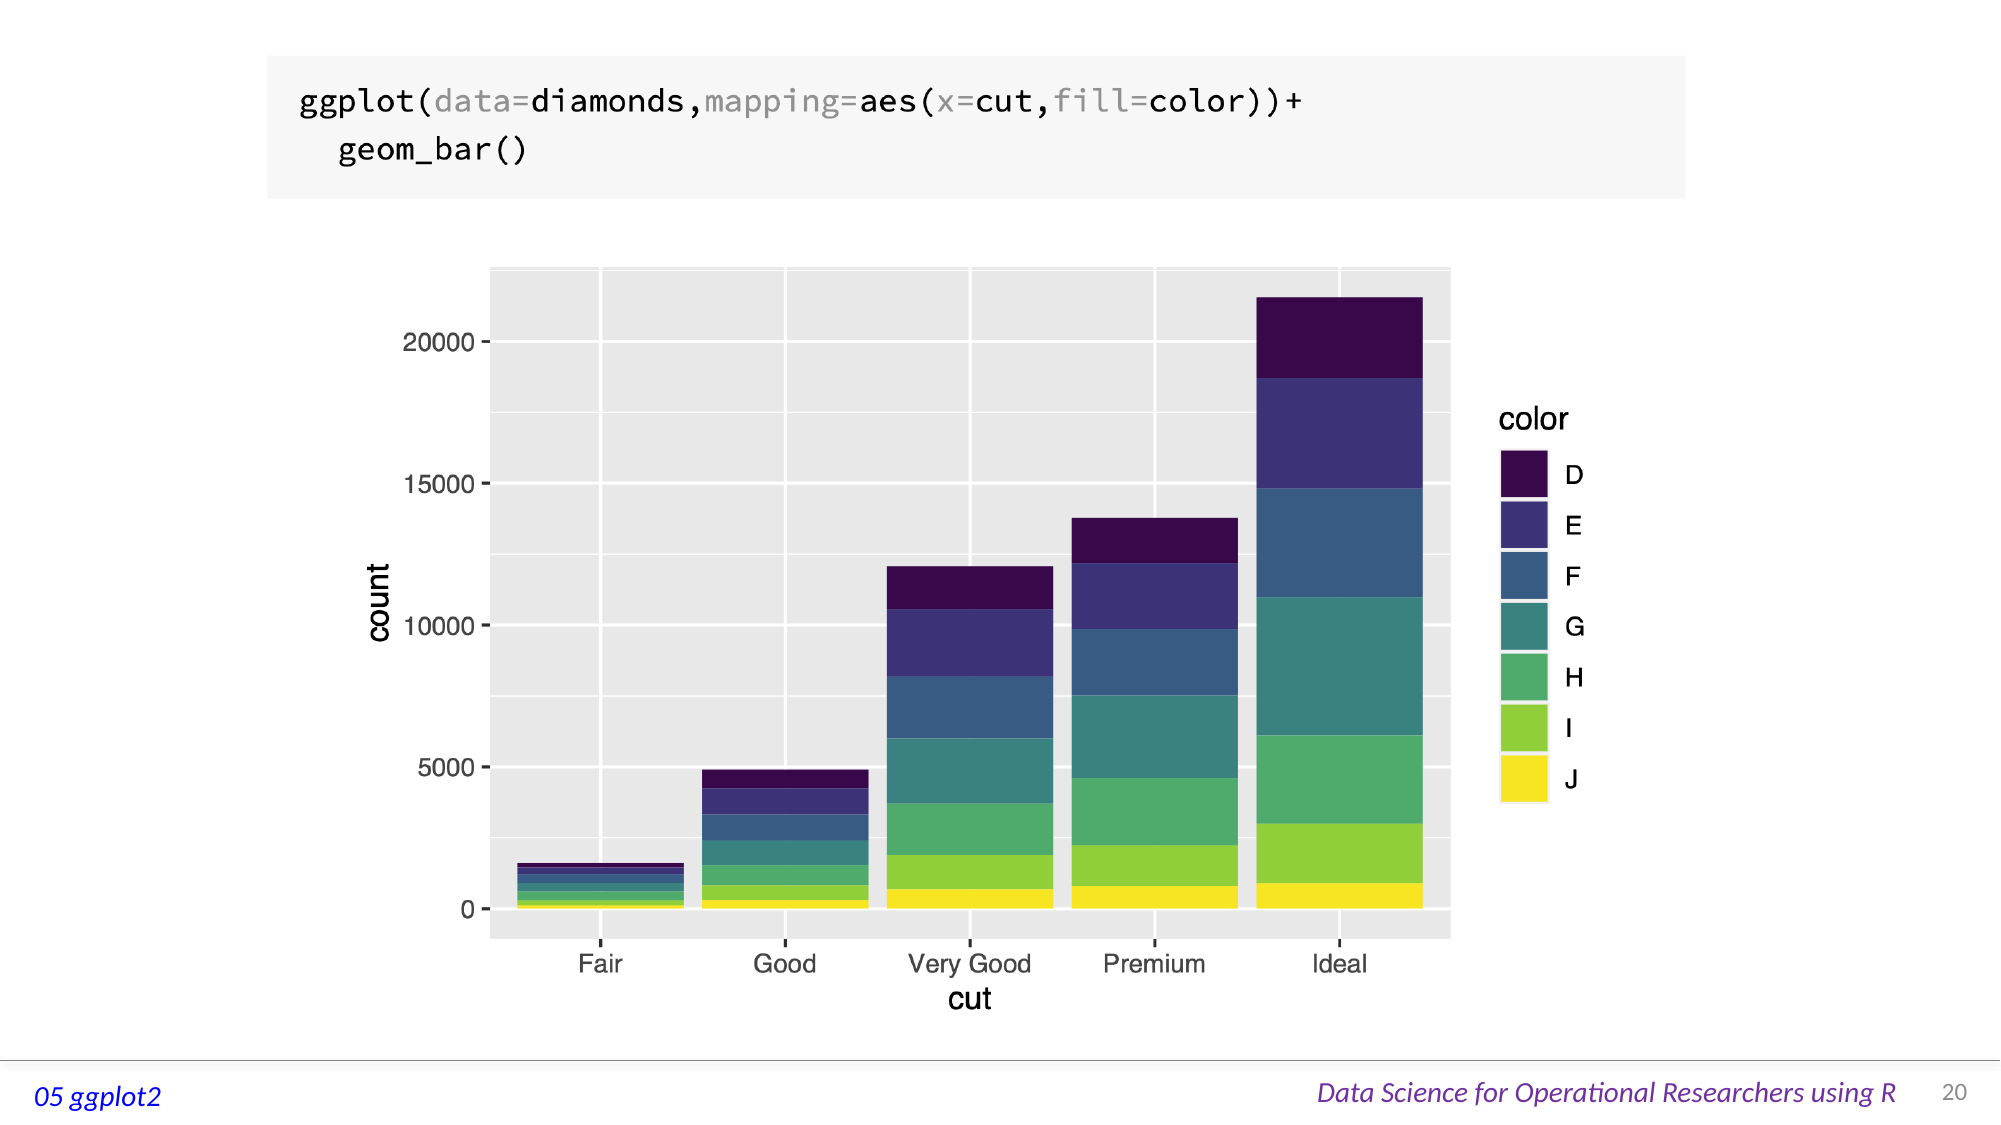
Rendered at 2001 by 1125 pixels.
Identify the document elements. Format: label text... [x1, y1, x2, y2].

picture [266, 49, 1689, 1029]
slide_number 20 [1899, 1060, 1983, 1120]
